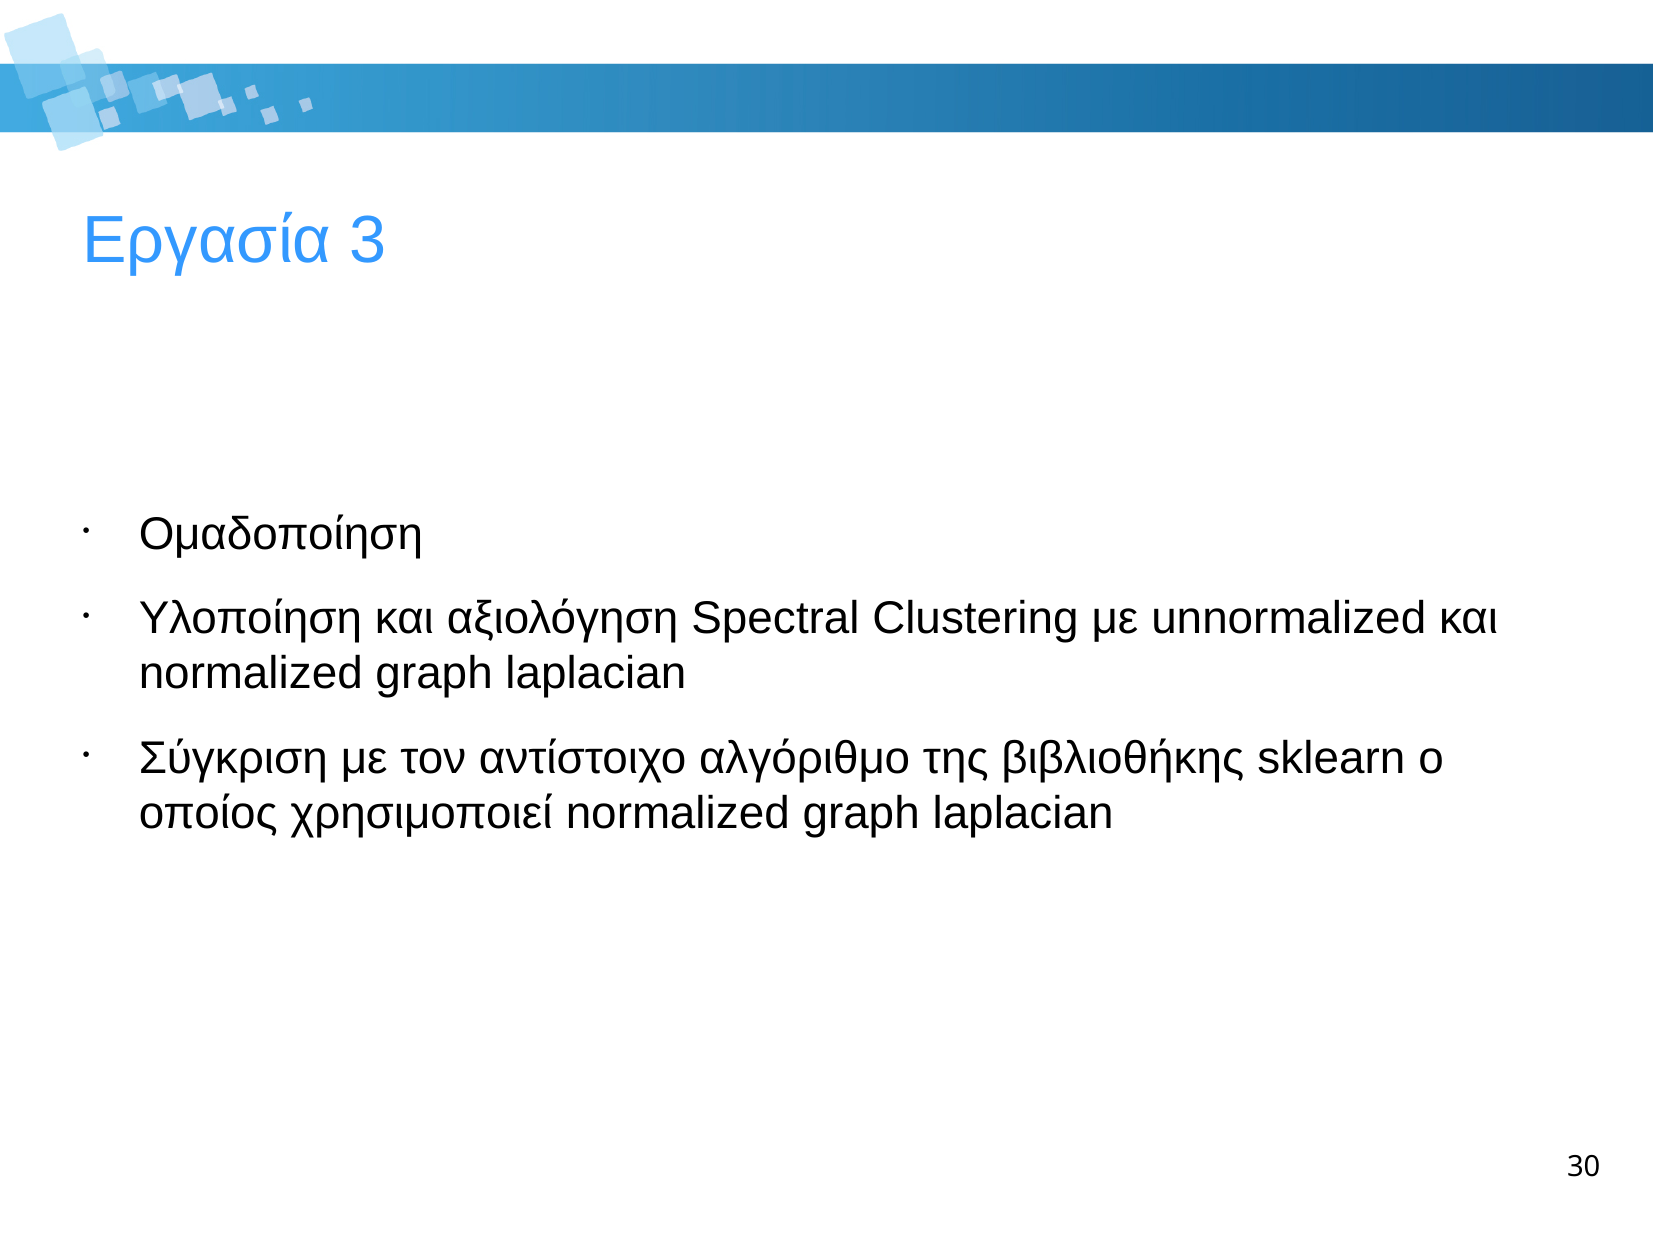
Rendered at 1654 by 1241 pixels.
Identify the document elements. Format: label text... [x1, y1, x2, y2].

slide_number 30 [1304, 1147, 1601, 1234]
list Ομαδοποίηση Υλοποίηση και αξιολόγηση Spectral Clustering με unnormalized και normalized graph laplacian Σύγκριση με τον αντίστοιχο αλγόριθμο της βιβλιοθήκης sklearn ο οποίος χρησιμοποιεί normalized graph laplacian [82, 372, 1571, 968]
picture [0, 0, 1653, 1238]
title Εργασία 3 [82, 139, 1571, 332]
